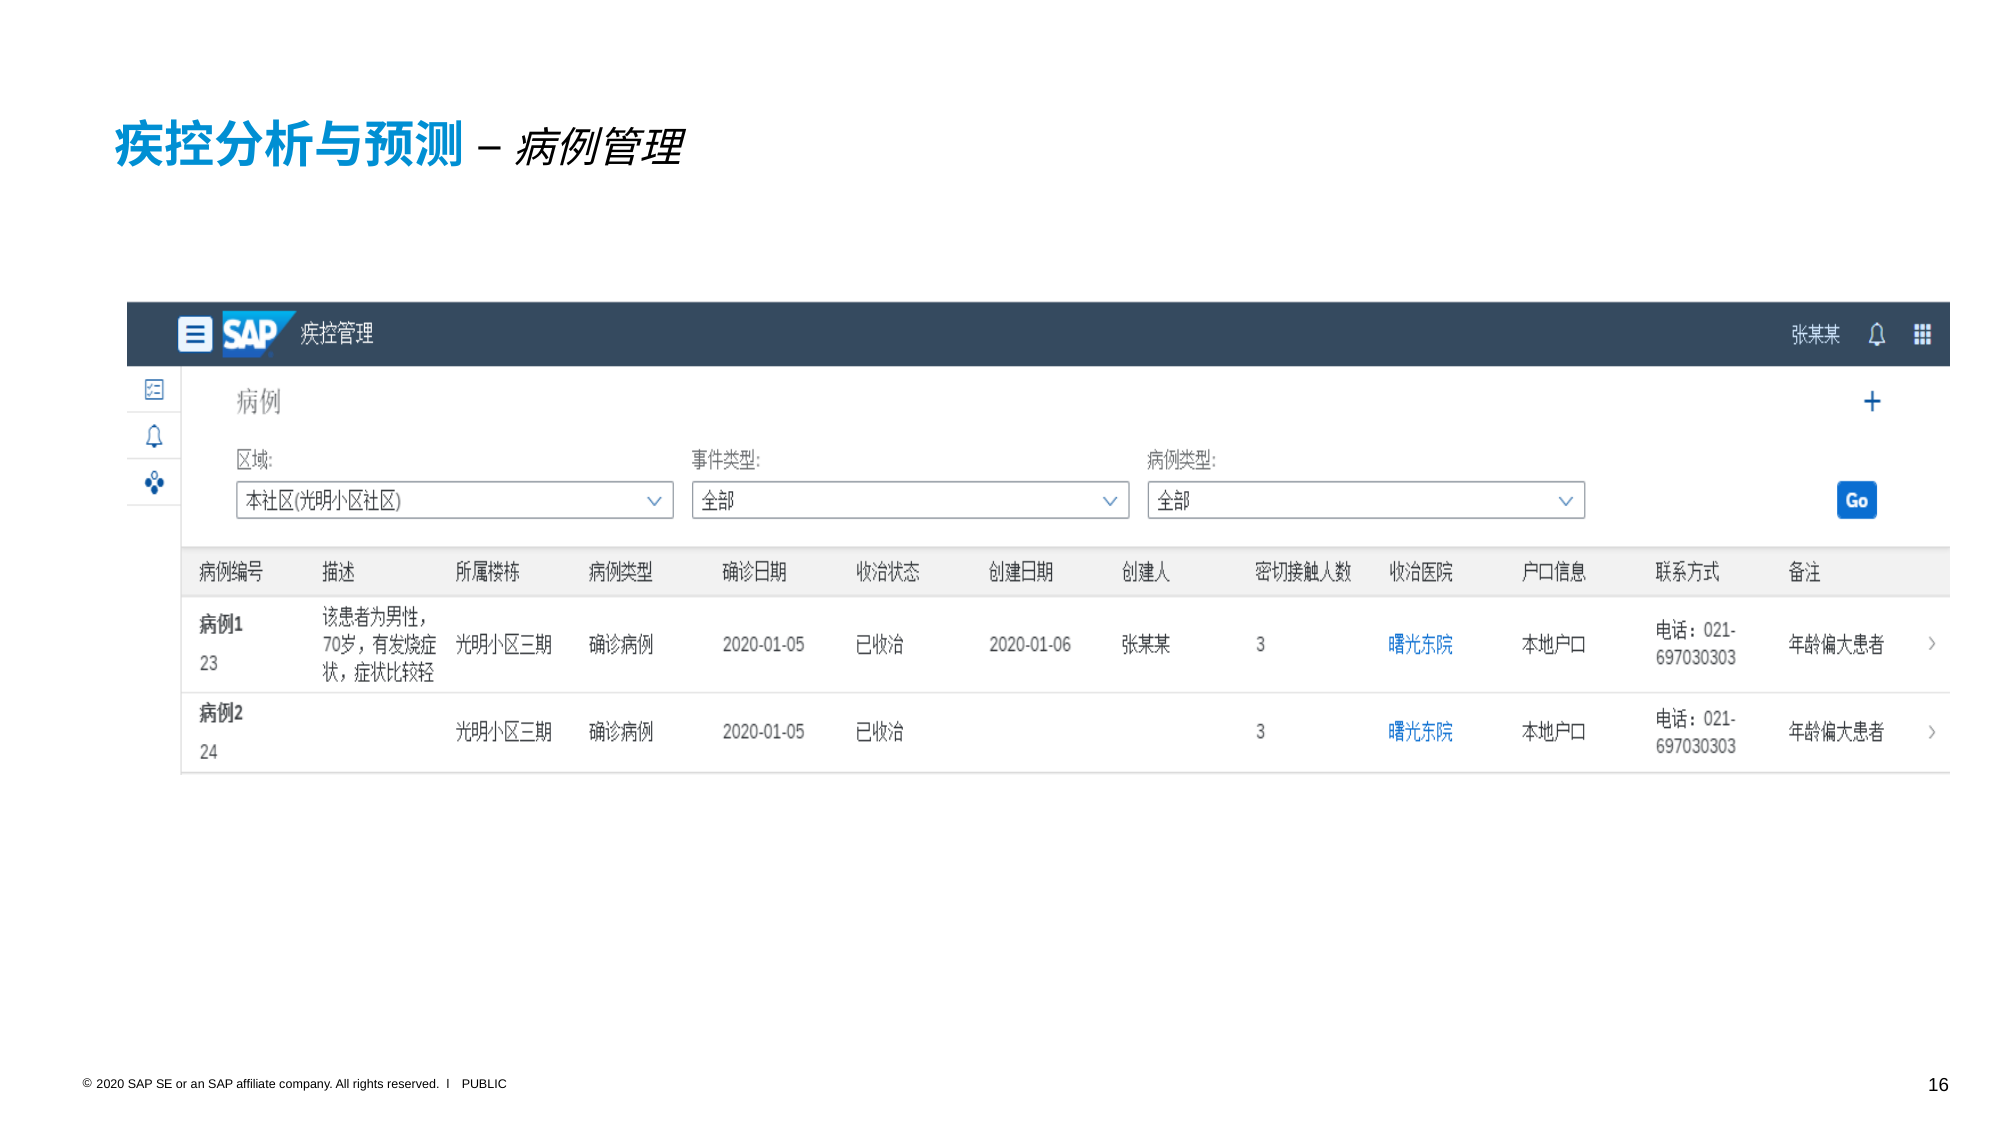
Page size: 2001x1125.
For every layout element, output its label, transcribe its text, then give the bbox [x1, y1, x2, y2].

picture [127, 301, 1951, 775]
text_box 疾控分析与预测 – 病例管理 [99, 105, 854, 181]
